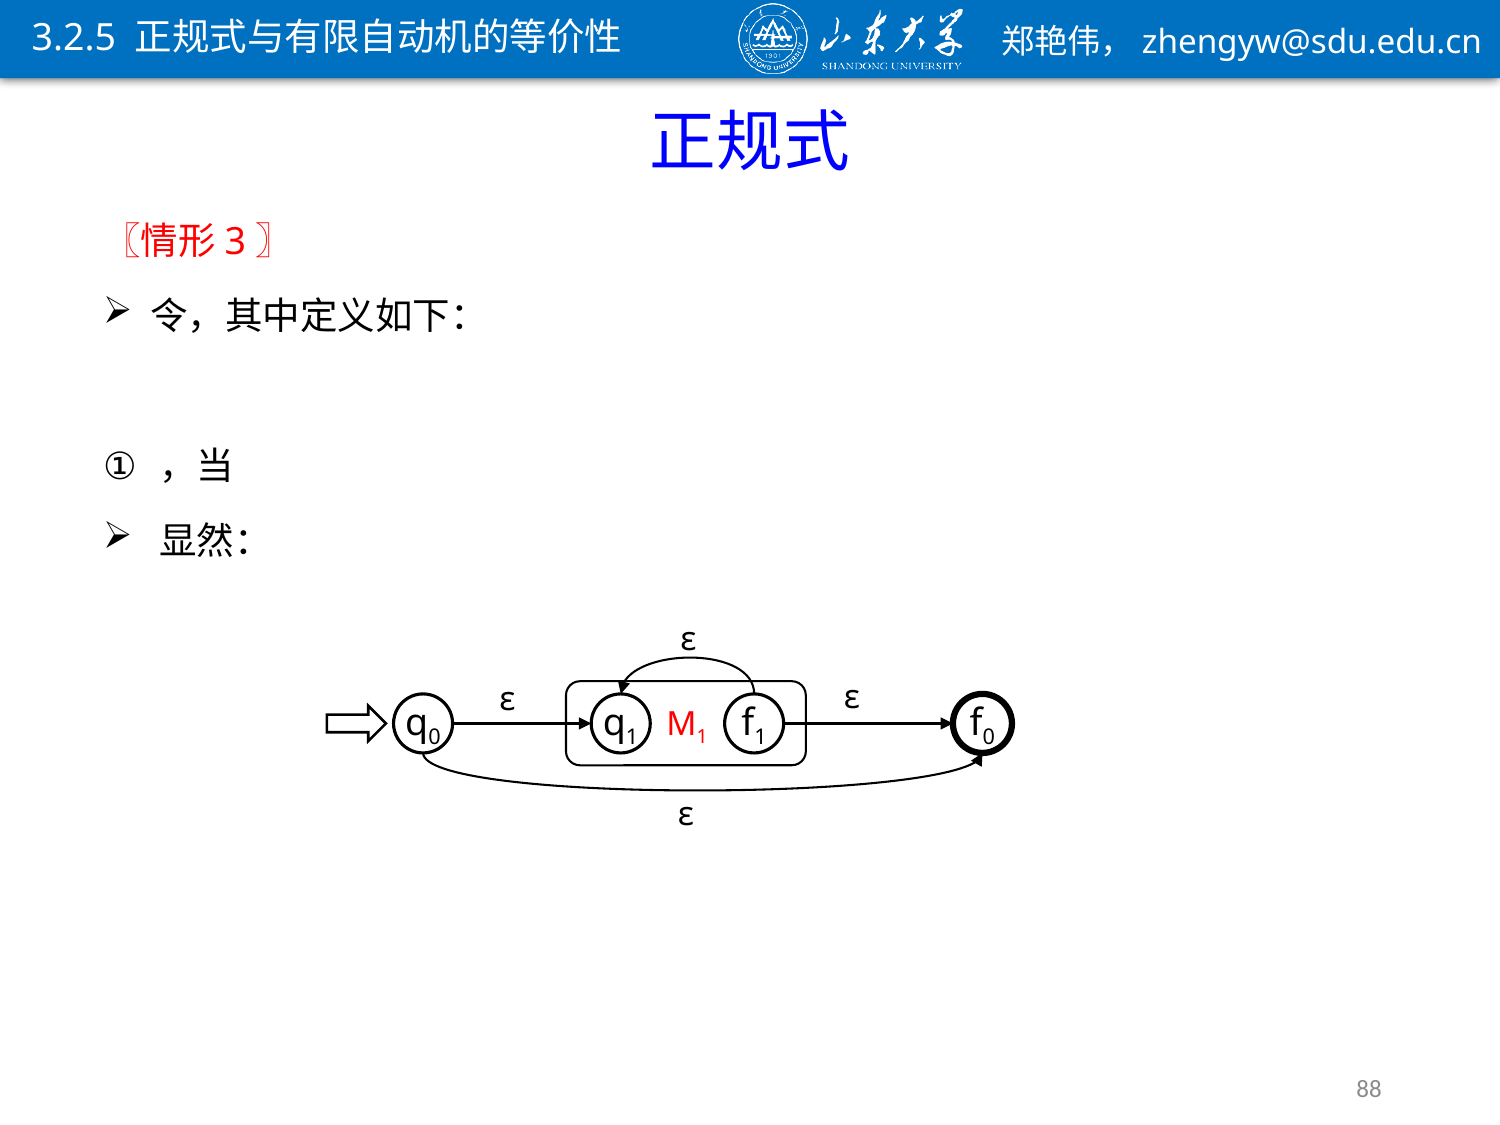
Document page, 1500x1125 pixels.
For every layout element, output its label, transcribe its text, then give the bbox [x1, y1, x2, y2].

text_box 3.2.5 正规式与有限自动机的等价性 [16, 5, 638, 66]
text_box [326, 609, 1013, 840]
slide_number 88 [1059, 1057, 1397, 1118]
picture [738, 3, 963, 74]
